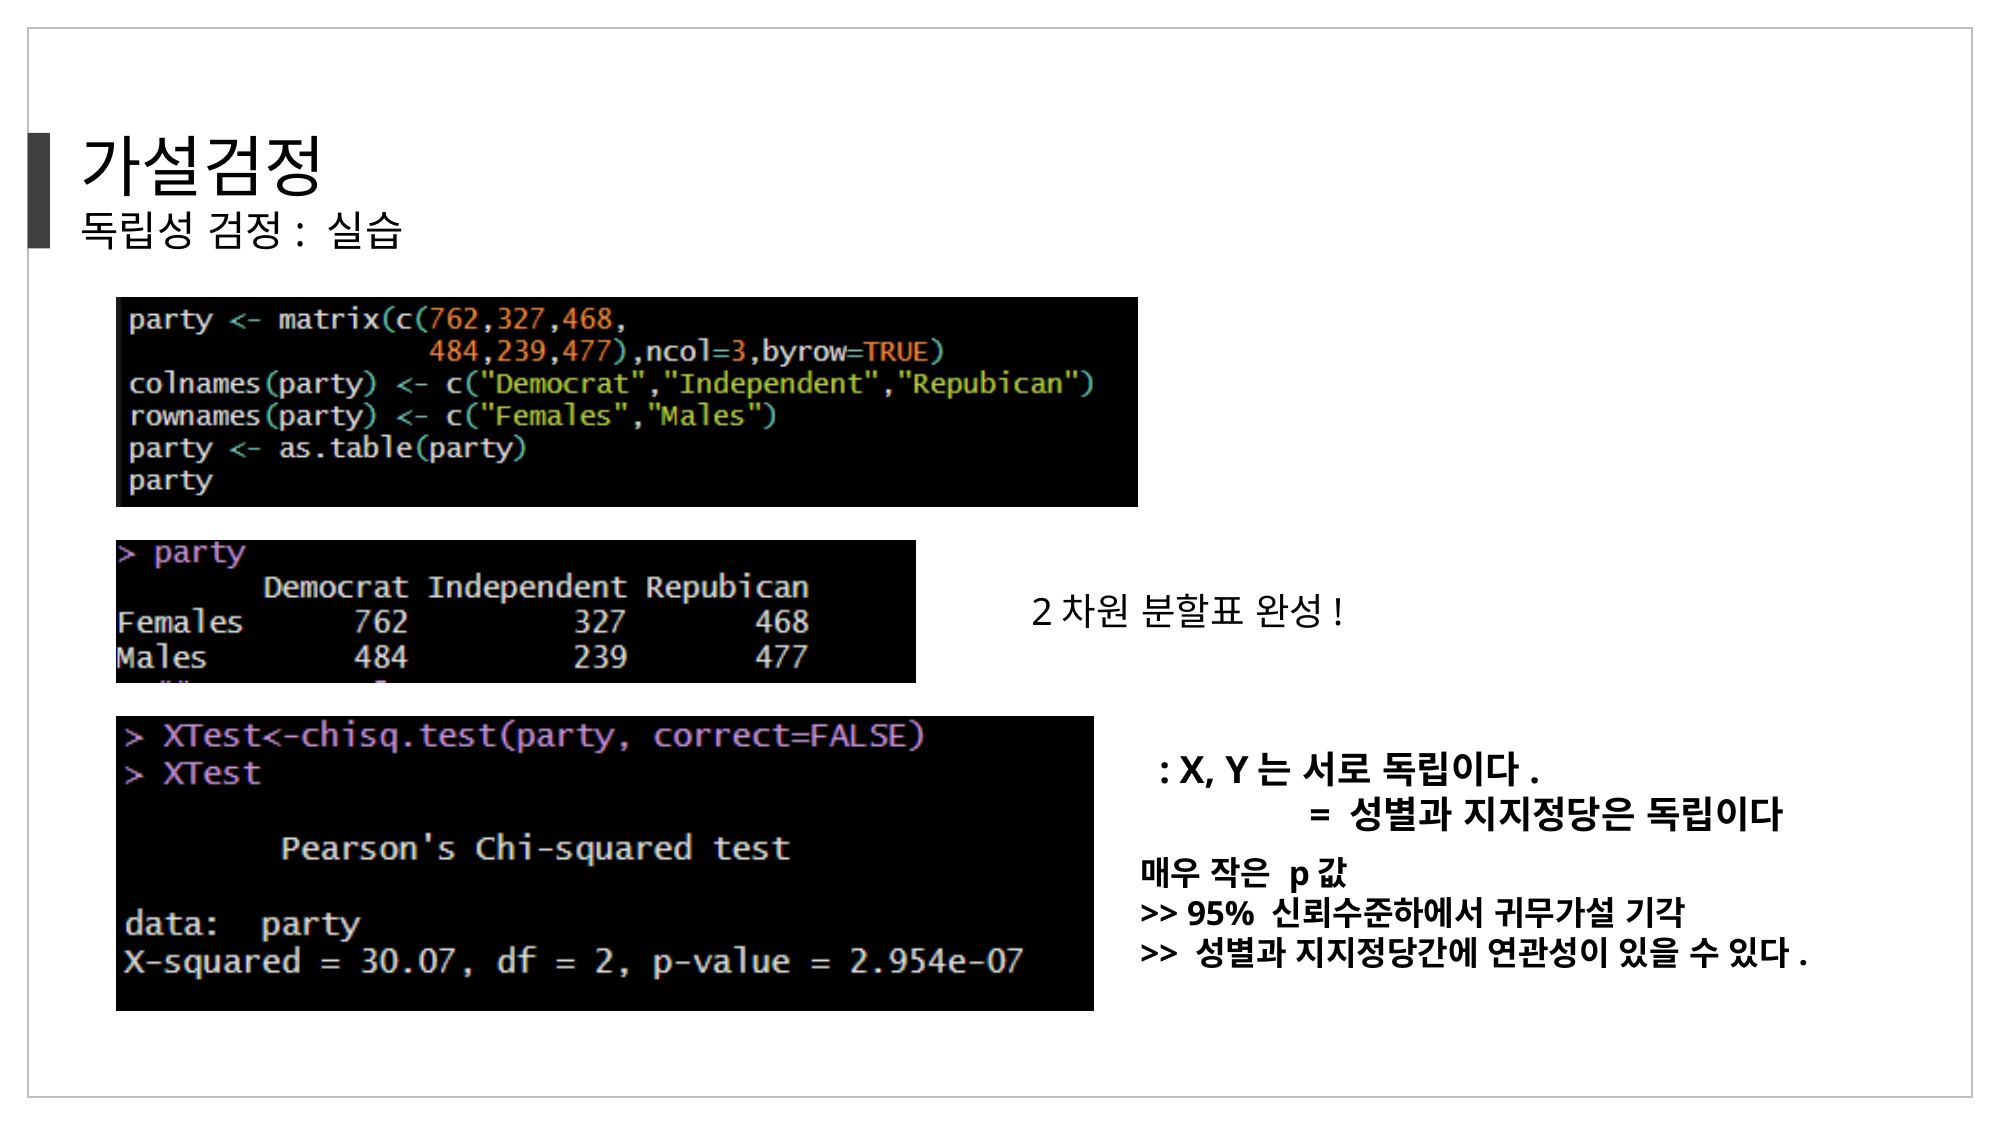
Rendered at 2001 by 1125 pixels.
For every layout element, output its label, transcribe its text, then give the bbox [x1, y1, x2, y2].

text_box [27, 27, 1973, 1098]
text_box 매우 작은 p값 >> 95% 신뢰수준하에서 귀무가설 기각 >> 성별과 지지정당간에 연관성이 있을 수 있다. [1125, 844, 1823, 980]
text_box 가설검정 독립성 검정: 실습 [65, 117, 863, 263]
picture [116, 297, 1138, 507]
picture [116, 540, 916, 683]
picture [115, 716, 1094, 1011]
text_box 2차원 분할표 완성! [1016, 580, 1358, 641]
text_box [27, 132, 51, 249]
